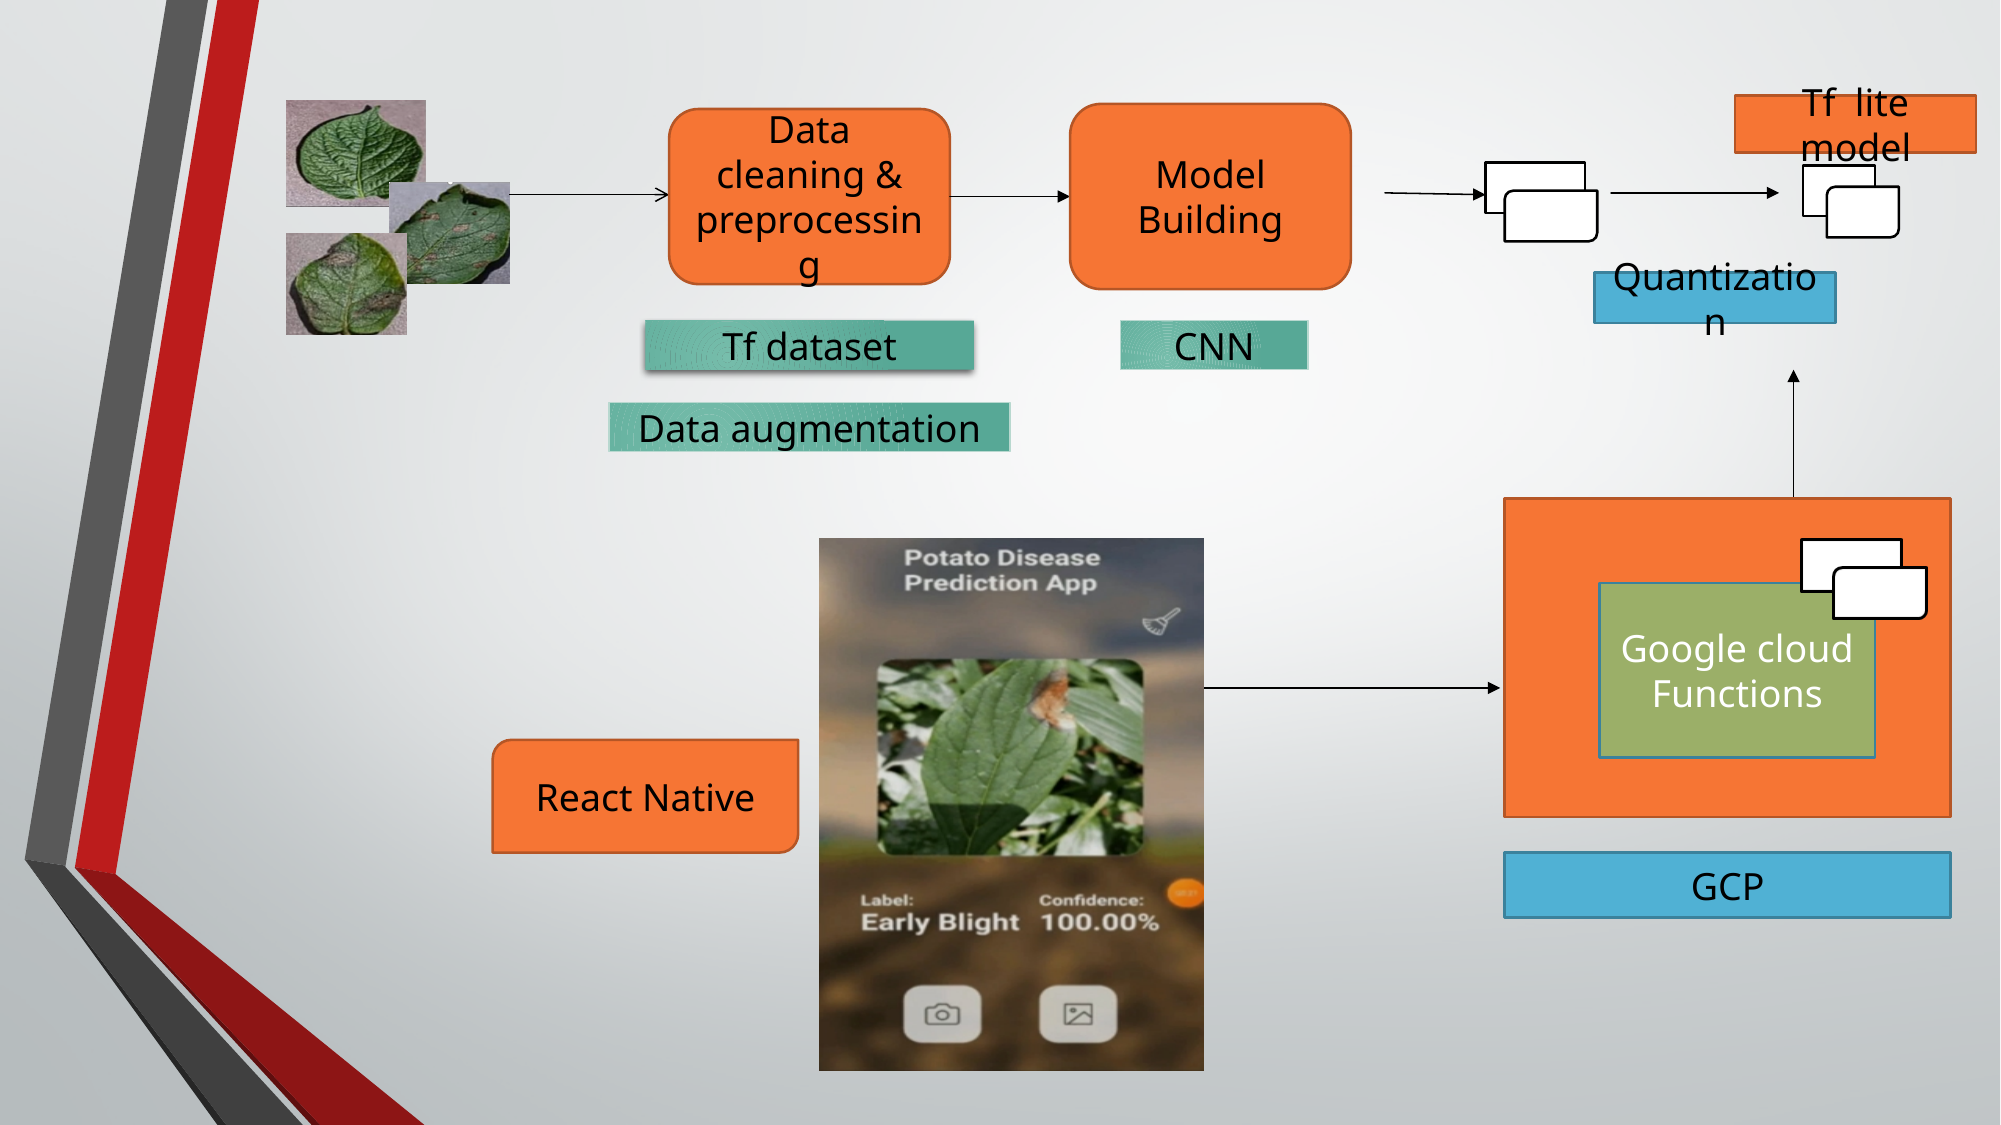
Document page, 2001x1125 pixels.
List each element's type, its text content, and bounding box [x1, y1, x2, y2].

picture [818, 538, 1204, 1072]
text_box Data augmentation [608, 402, 1011, 452]
text_box [1503, 189, 1599, 243]
text_box [1802, 164, 1876, 217]
text_box [1825, 185, 1901, 239]
text_box Quantization [1593, 271, 1837, 324]
text_box Tf lite model [1734, 94, 1977, 154]
picture [285, 99, 510, 335]
text_box [1503, 497, 1952, 818]
text_box Google cloud Functions [1598, 582, 1876, 759]
text_box Data cleaning & preprocessing [667, 107, 952, 286]
text_box [1484, 161, 1586, 214]
text_box GCP [1503, 851, 1952, 919]
text_box Model Building [1068, 102, 1353, 291]
text_box React Native [491, 738, 800, 854]
text_box Tf dataset [645, 320, 974, 370]
picture [1800, 538, 1928, 620]
text_box CNN [1120, 320, 1309, 370]
